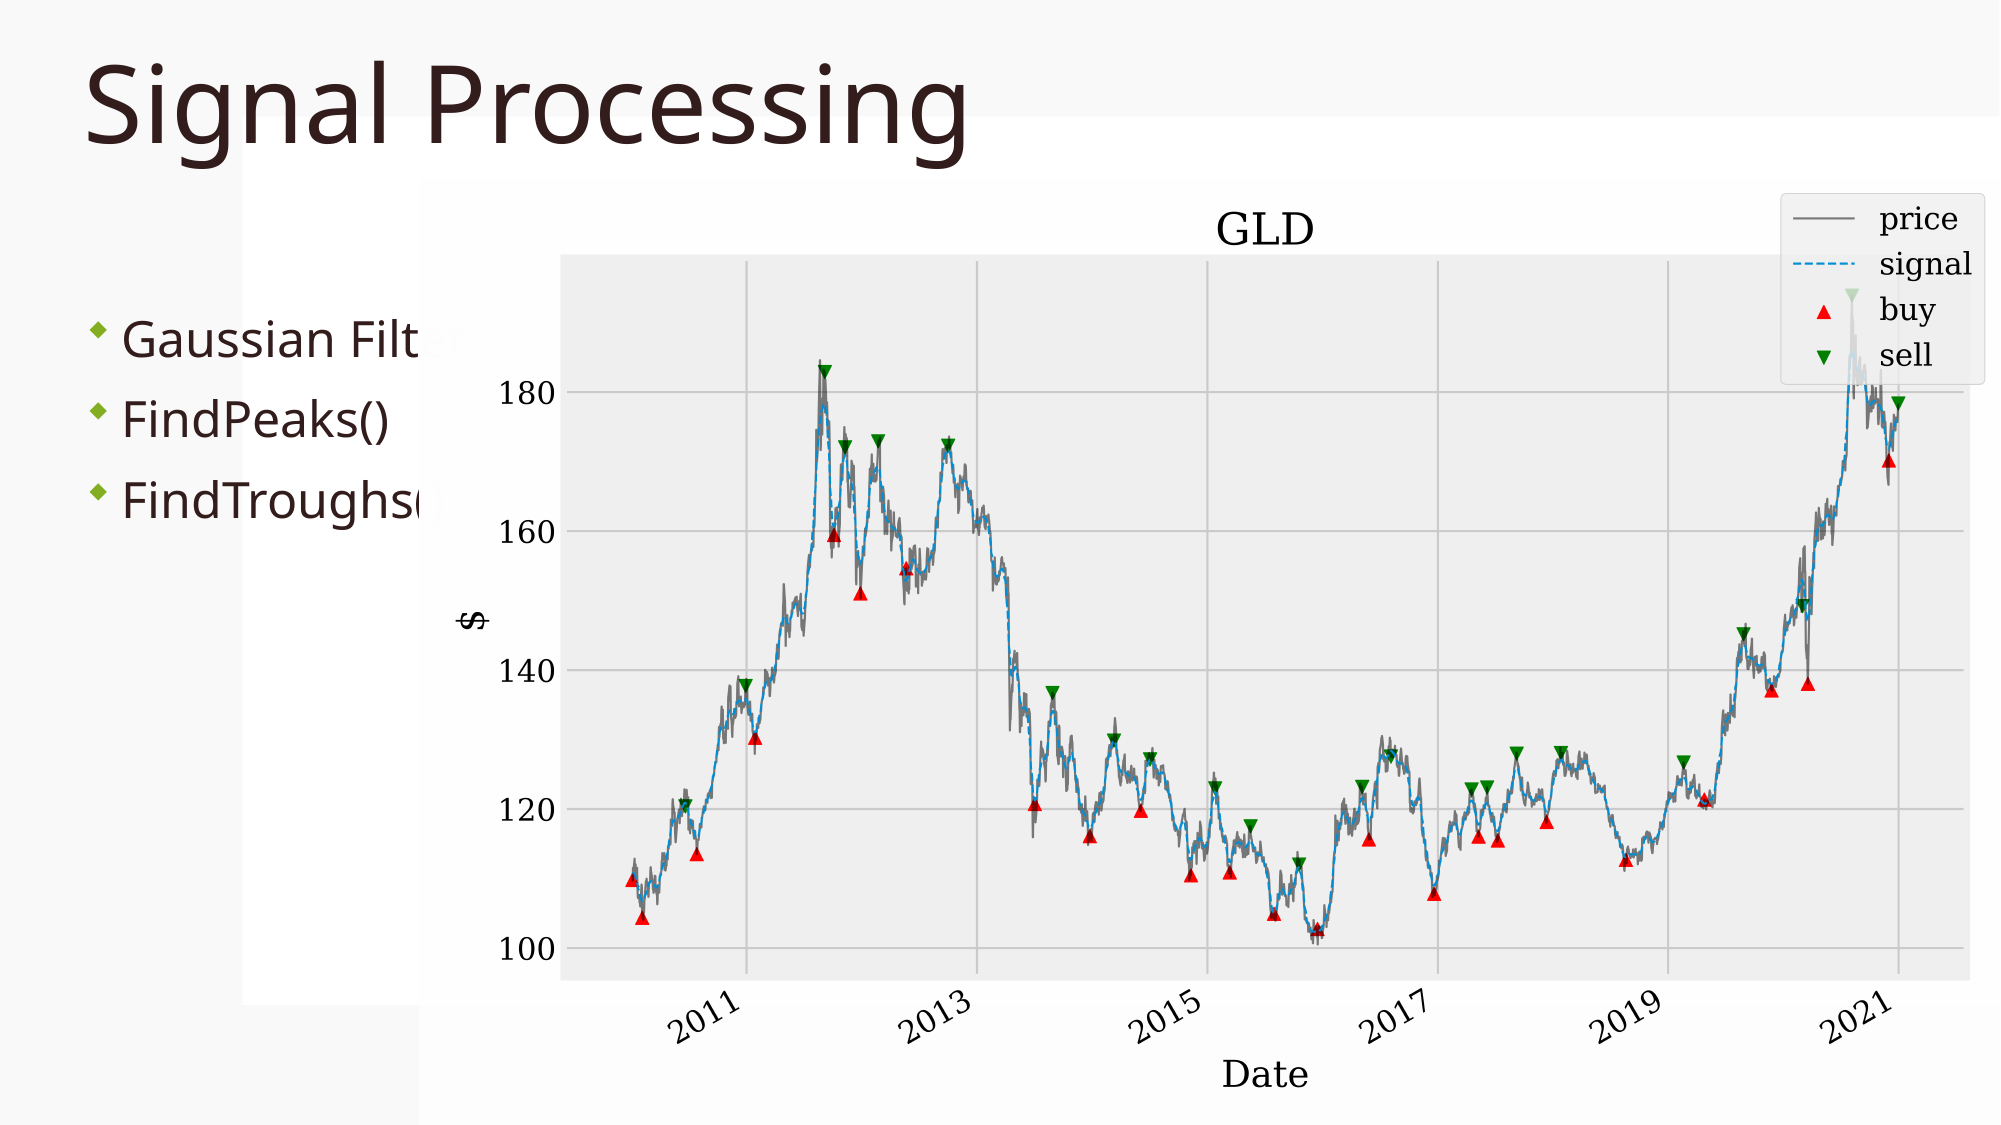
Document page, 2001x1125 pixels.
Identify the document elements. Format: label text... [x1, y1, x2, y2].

title Signal Processing [68, 0, 1799, 218]
list Gaussian Filter FindPeaks() FindTroughs() [68, 299, 419, 990]
picture [419, 178, 2000, 1125]
